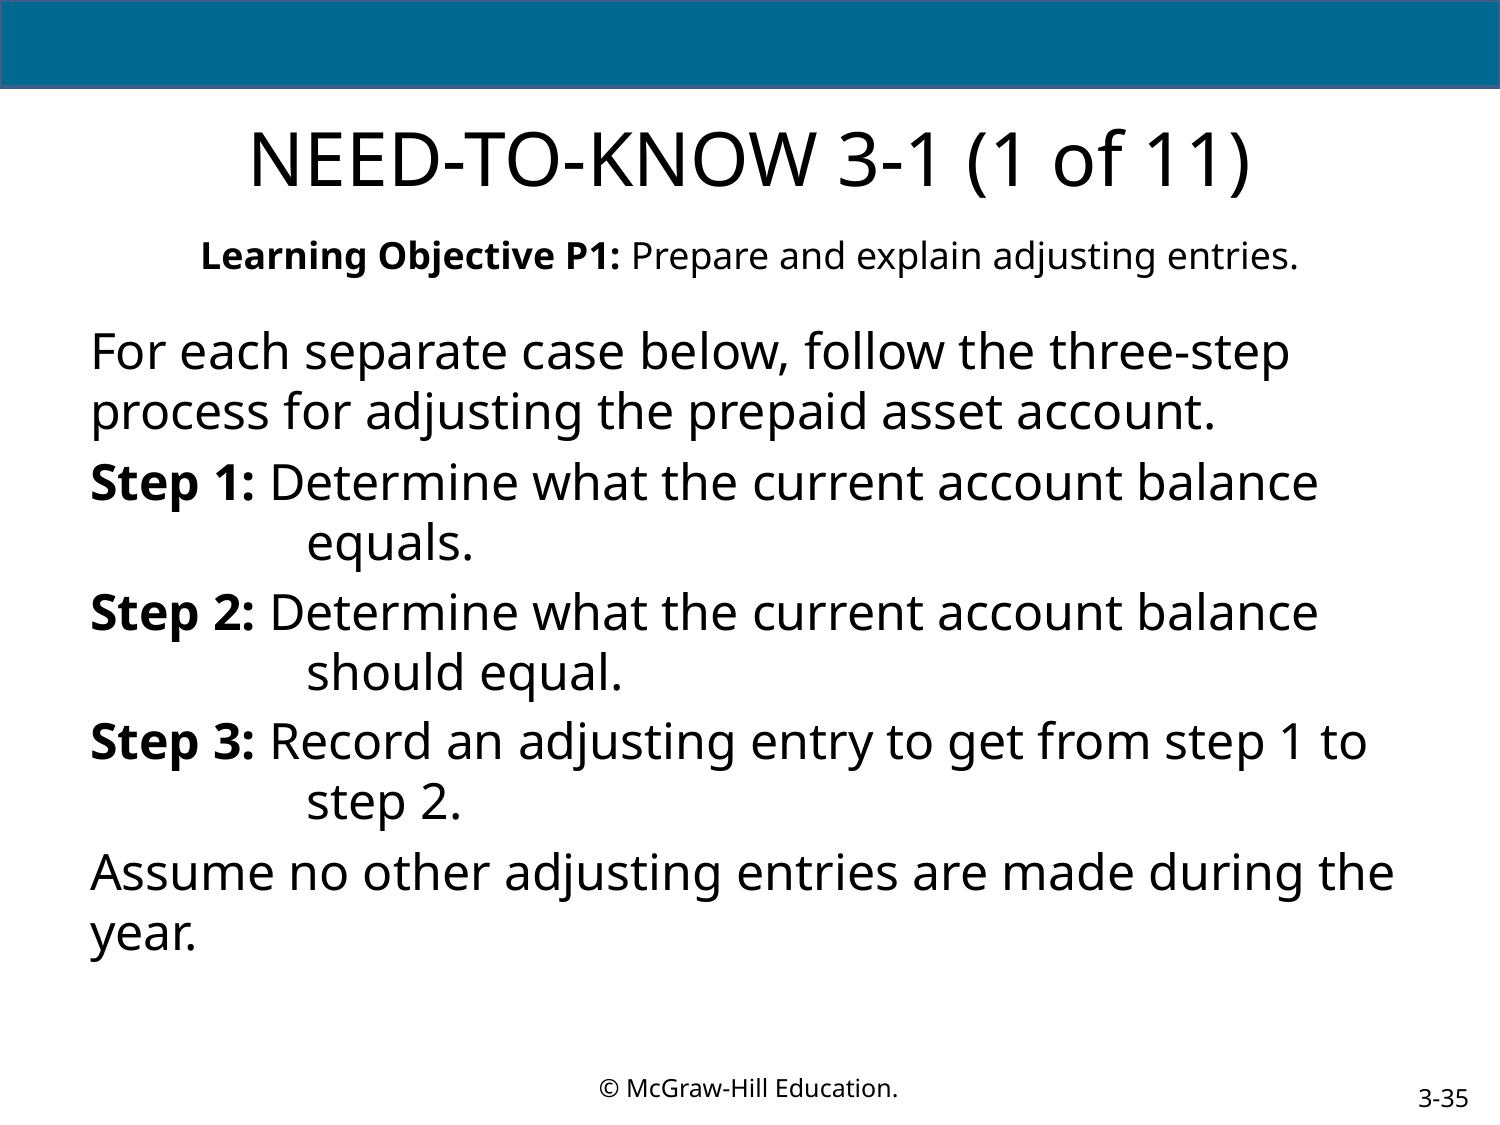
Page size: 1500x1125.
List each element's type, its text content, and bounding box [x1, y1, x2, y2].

title NEED-TO-KNOW 3-1 (1 of 11) [0, 87, 1500, 226]
list Learning Objective P1: Prepare and explain adjusting entries. [74, 223, 1426, 287]
list For each separate case below, follow the three-step process for adjusting the prepaid asset account. Step 1: Determine what the current account balance equals. Step 2: Determine what the current account balance should equal. Step 3: Record an adjusting entry to get from step 1 to step 2. Assume no other adjusting entries are made during the year. [74, 312, 1426, 1051]
